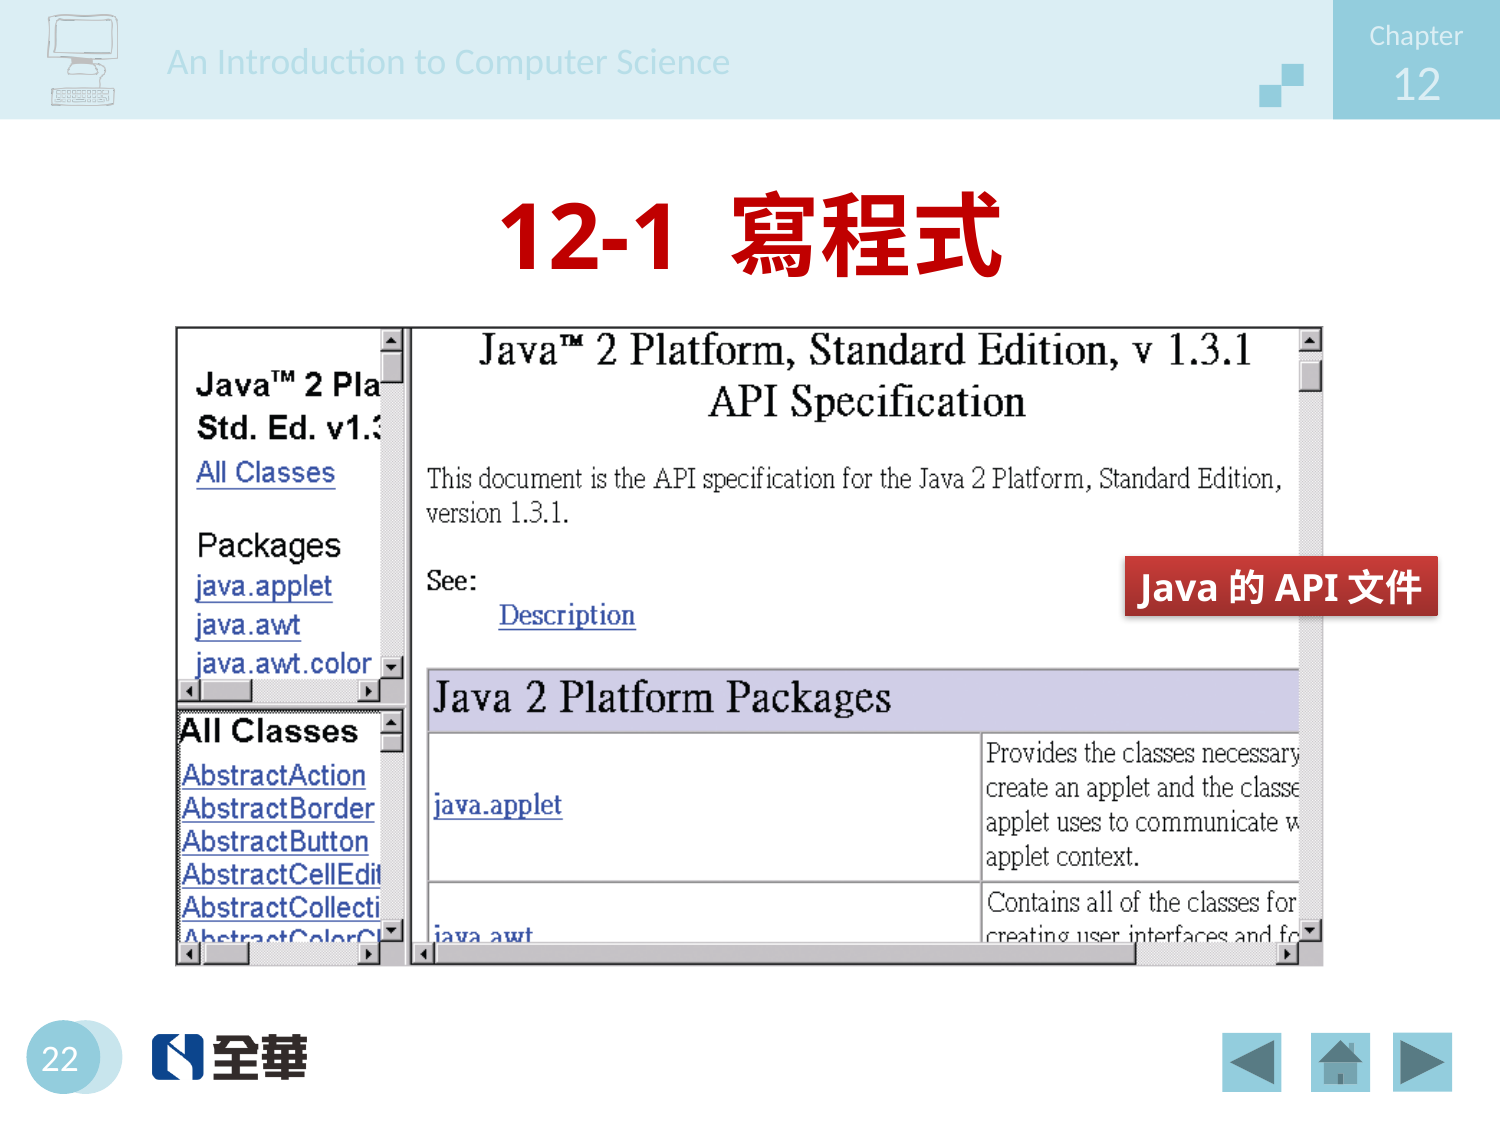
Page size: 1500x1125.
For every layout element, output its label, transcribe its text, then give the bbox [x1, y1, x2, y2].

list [175, 325, 1325, 969]
title 12-1 寫程式 [75, 138, 1425, 327]
picture [152, 1034, 307, 1080]
text_box Java的API文件 [1329, 556, 1438, 616]
picture [47, 14, 118, 106]
